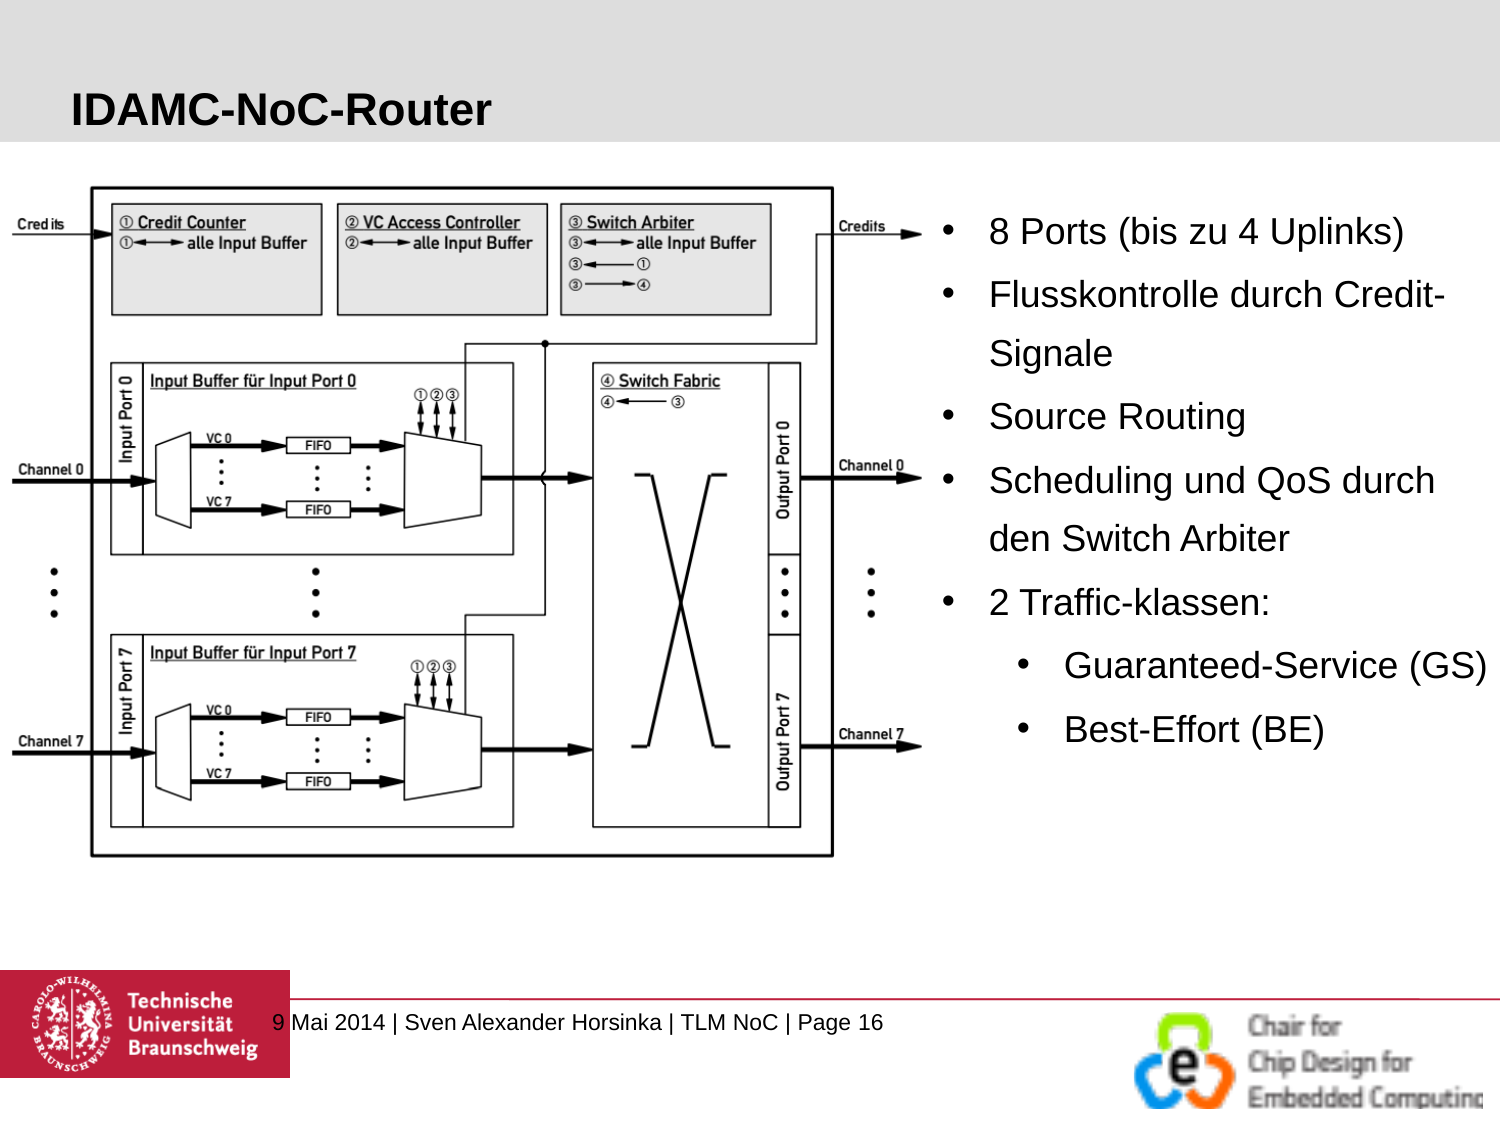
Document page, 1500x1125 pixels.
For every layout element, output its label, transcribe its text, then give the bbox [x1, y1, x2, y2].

picture [0, 970, 290, 1078]
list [0, 163, 935, 866]
text_box 8 Ports (bis zu 4 Uplinks) Flusskontrolle durch Credit-Signale Source Routing Scheduling und QoS durch den Switch Arbiter 2 Traffic-klassen: Guaranteed-Service (GS) Best-Effort (BE) [941, 193, 1493, 750]
title IDAMC-NoC-Router [70, 18, 1445, 135]
